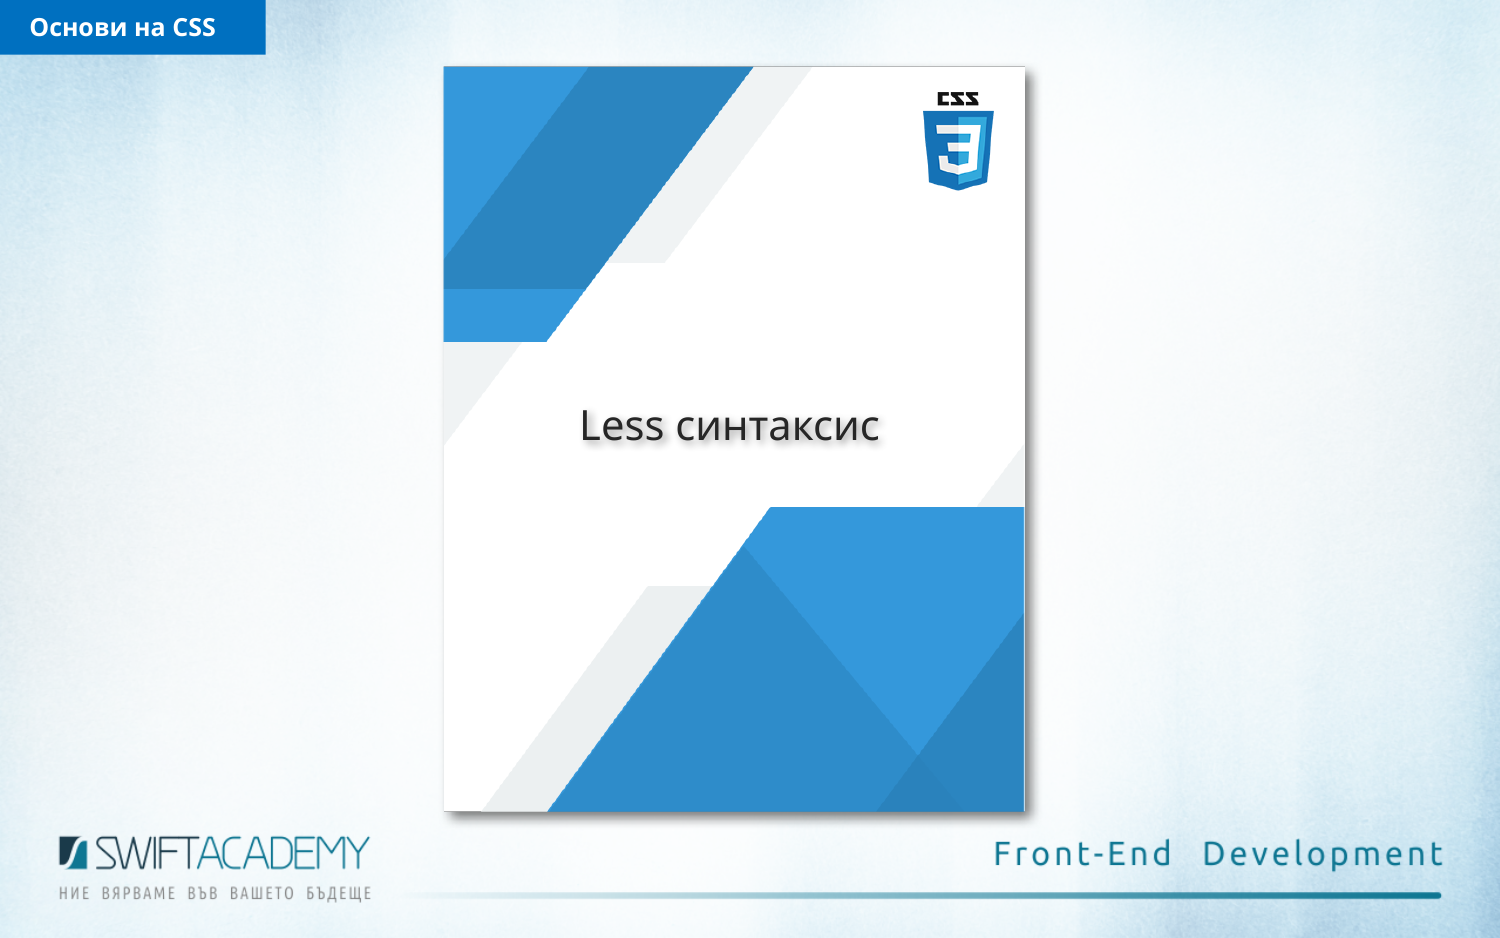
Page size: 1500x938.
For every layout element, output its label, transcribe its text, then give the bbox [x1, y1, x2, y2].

text_box [0, 0, 267, 56]
picture [0, 0, 1500, 938]
text_box Основи на CSS [14, 4, 266, 49]
